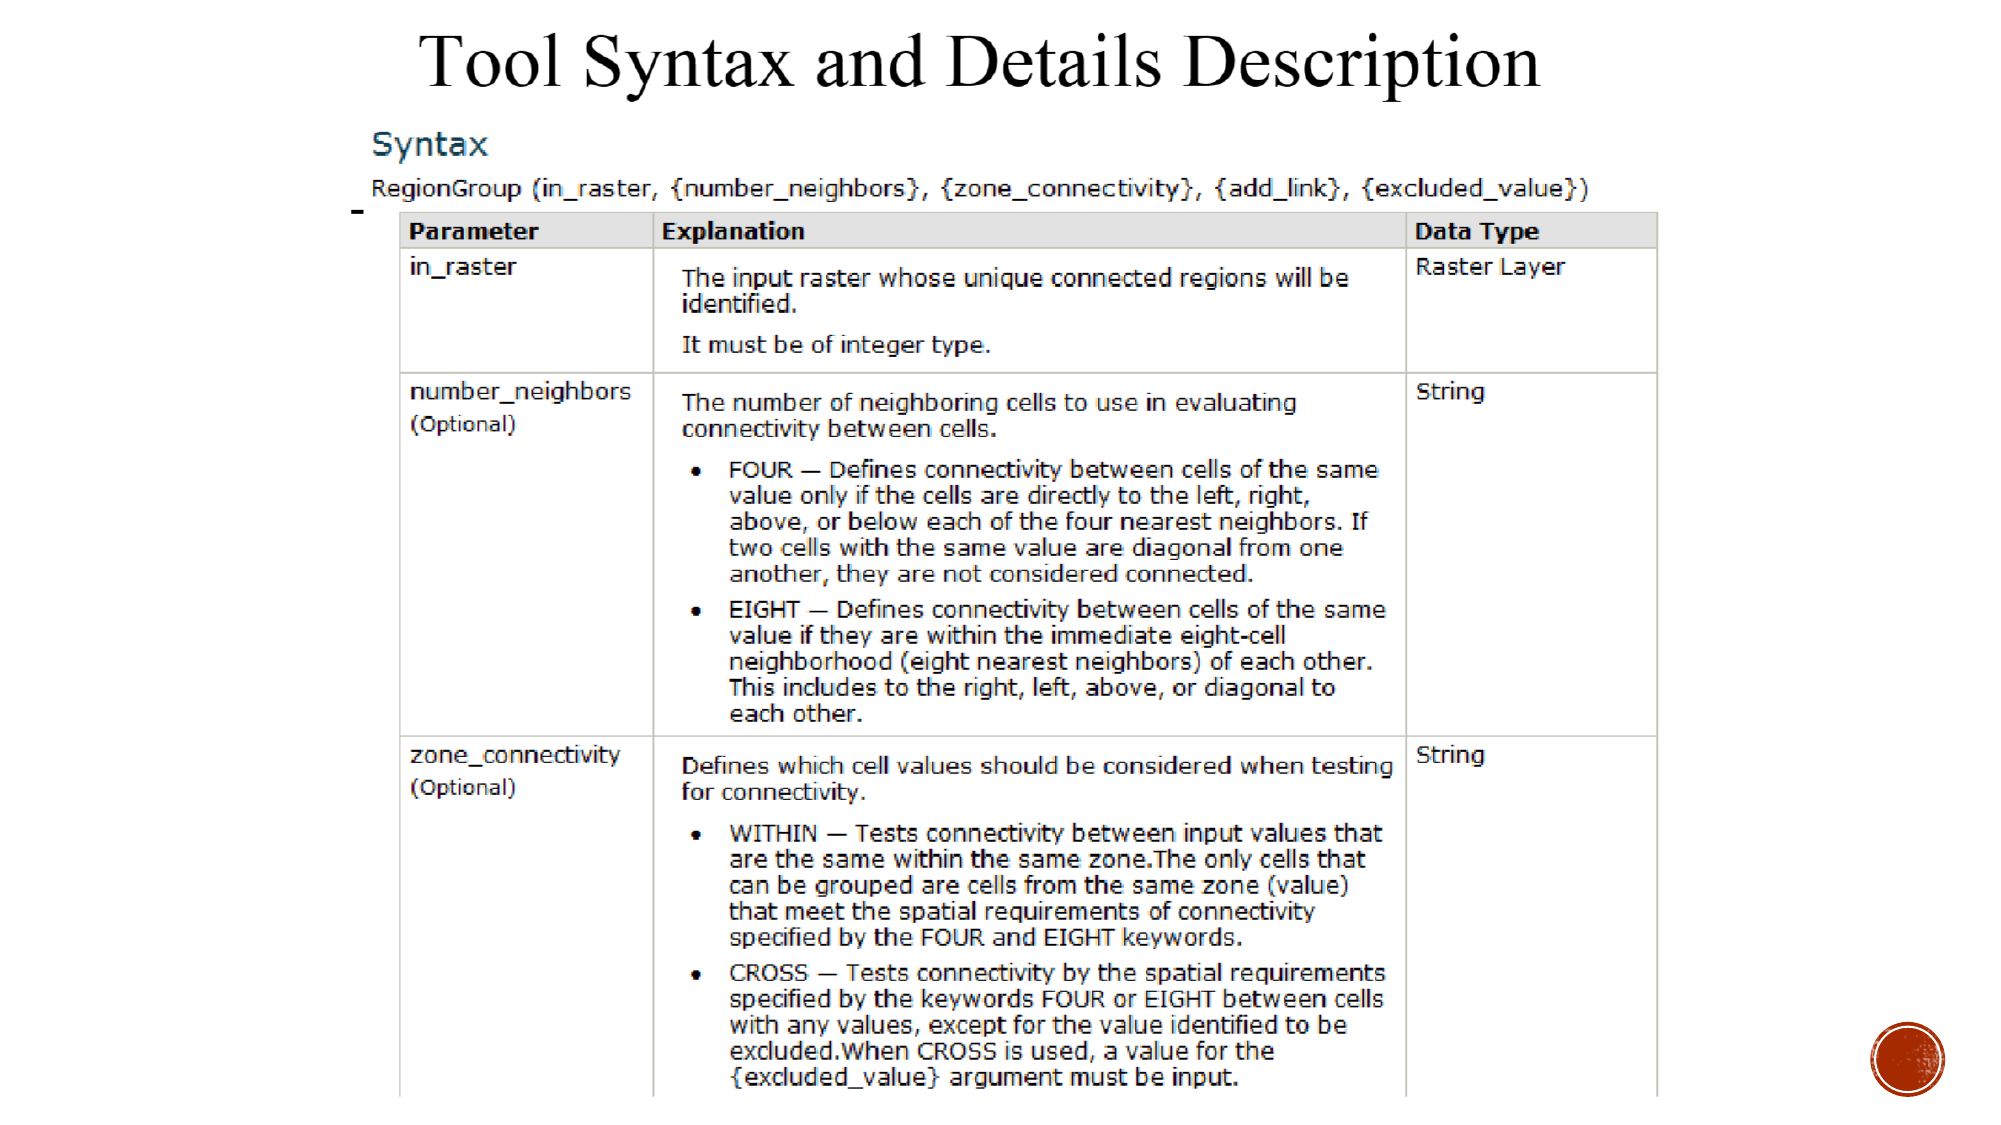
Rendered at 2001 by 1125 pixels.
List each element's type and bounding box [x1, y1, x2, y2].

picture [320, 0, 1679, 1125]
